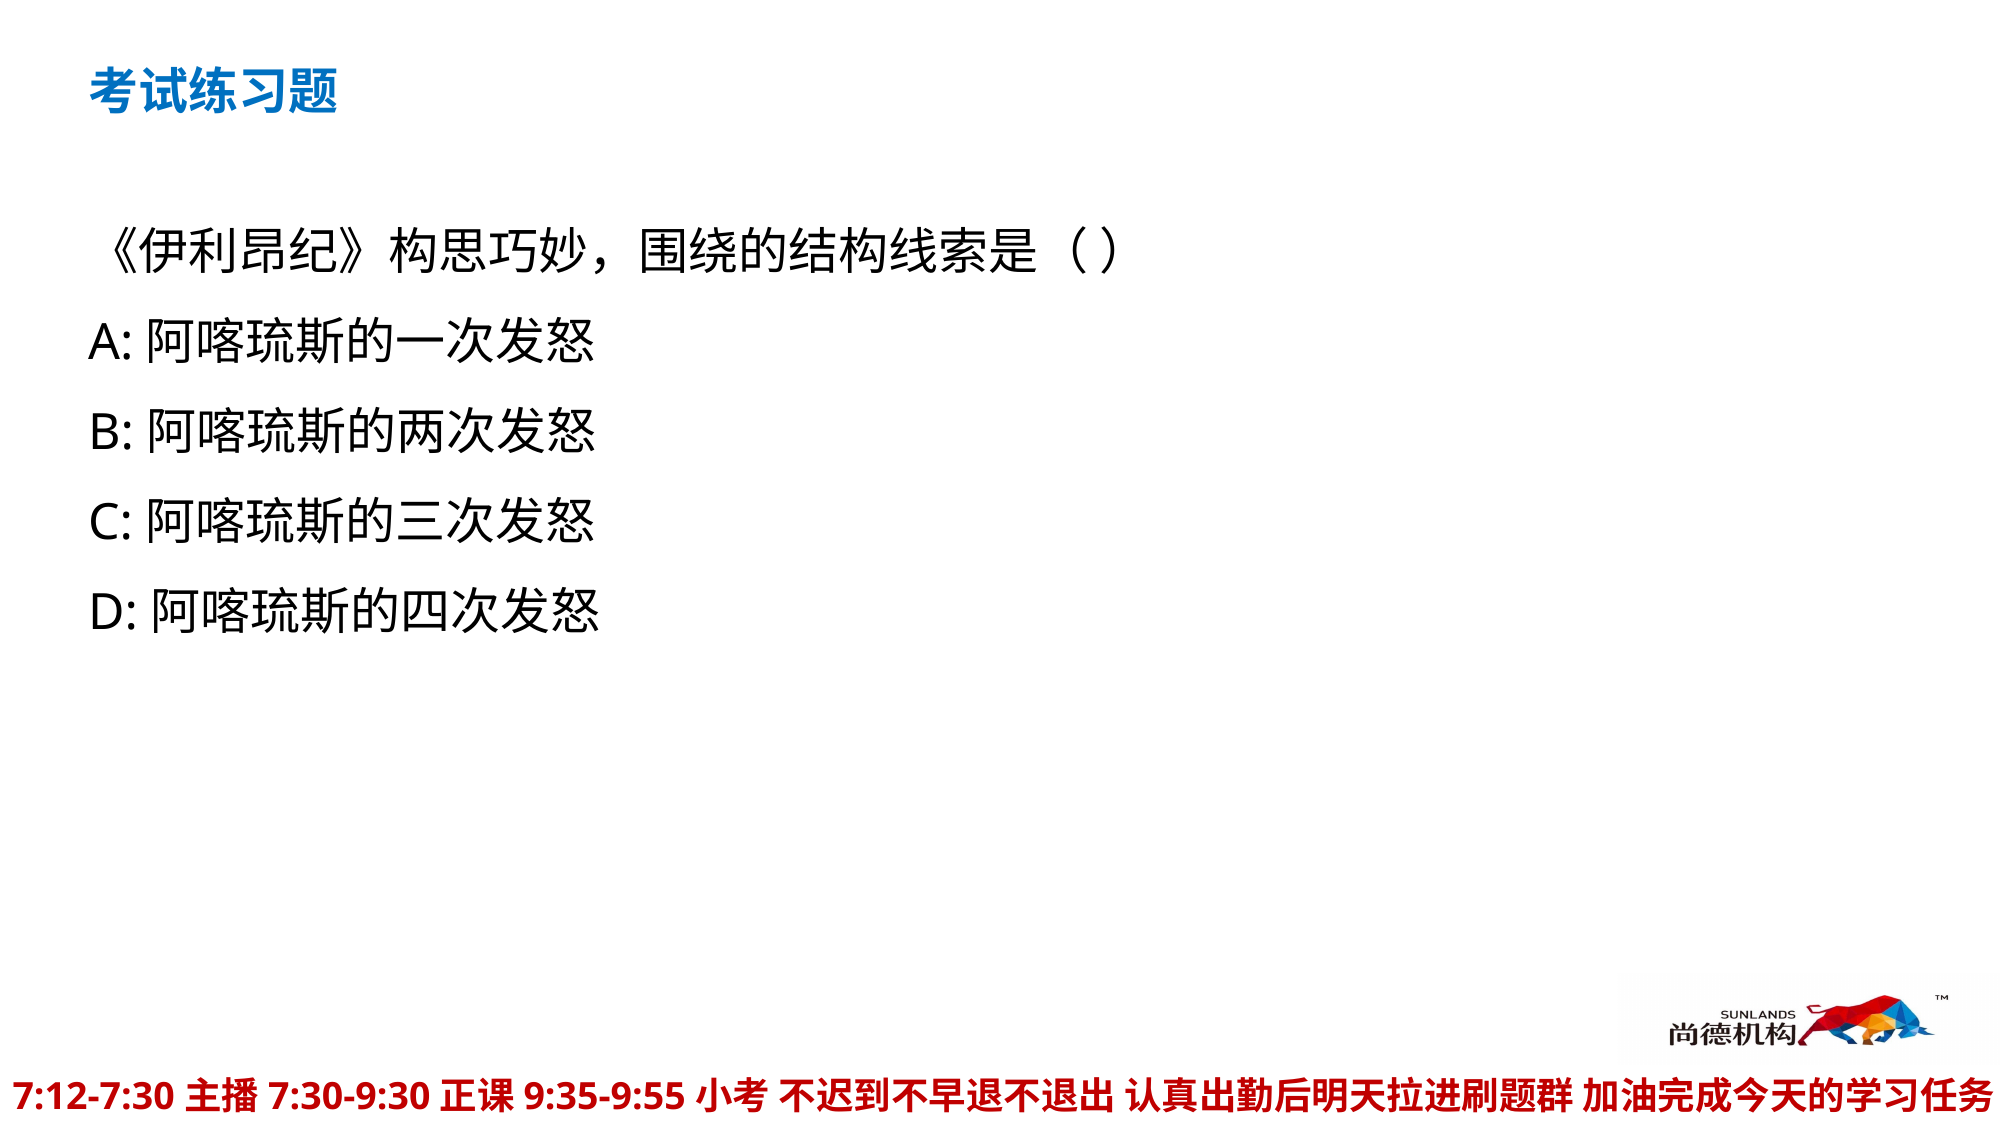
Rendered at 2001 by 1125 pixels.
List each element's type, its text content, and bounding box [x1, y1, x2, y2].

text_box 《伊利昂纪》构思巧妙，围绕的结构线索是（ ） A:阿喀琉斯的一次发怒 B:阿喀琉斯的两次发怒 C:阿喀琉斯的三次发怒 D:阿喀琉斯的四次发怒 [73, 181, 1412, 647]
picture [1617, 973, 2001, 1065]
text_box 考试练习题 [73, 51, 354, 127]
